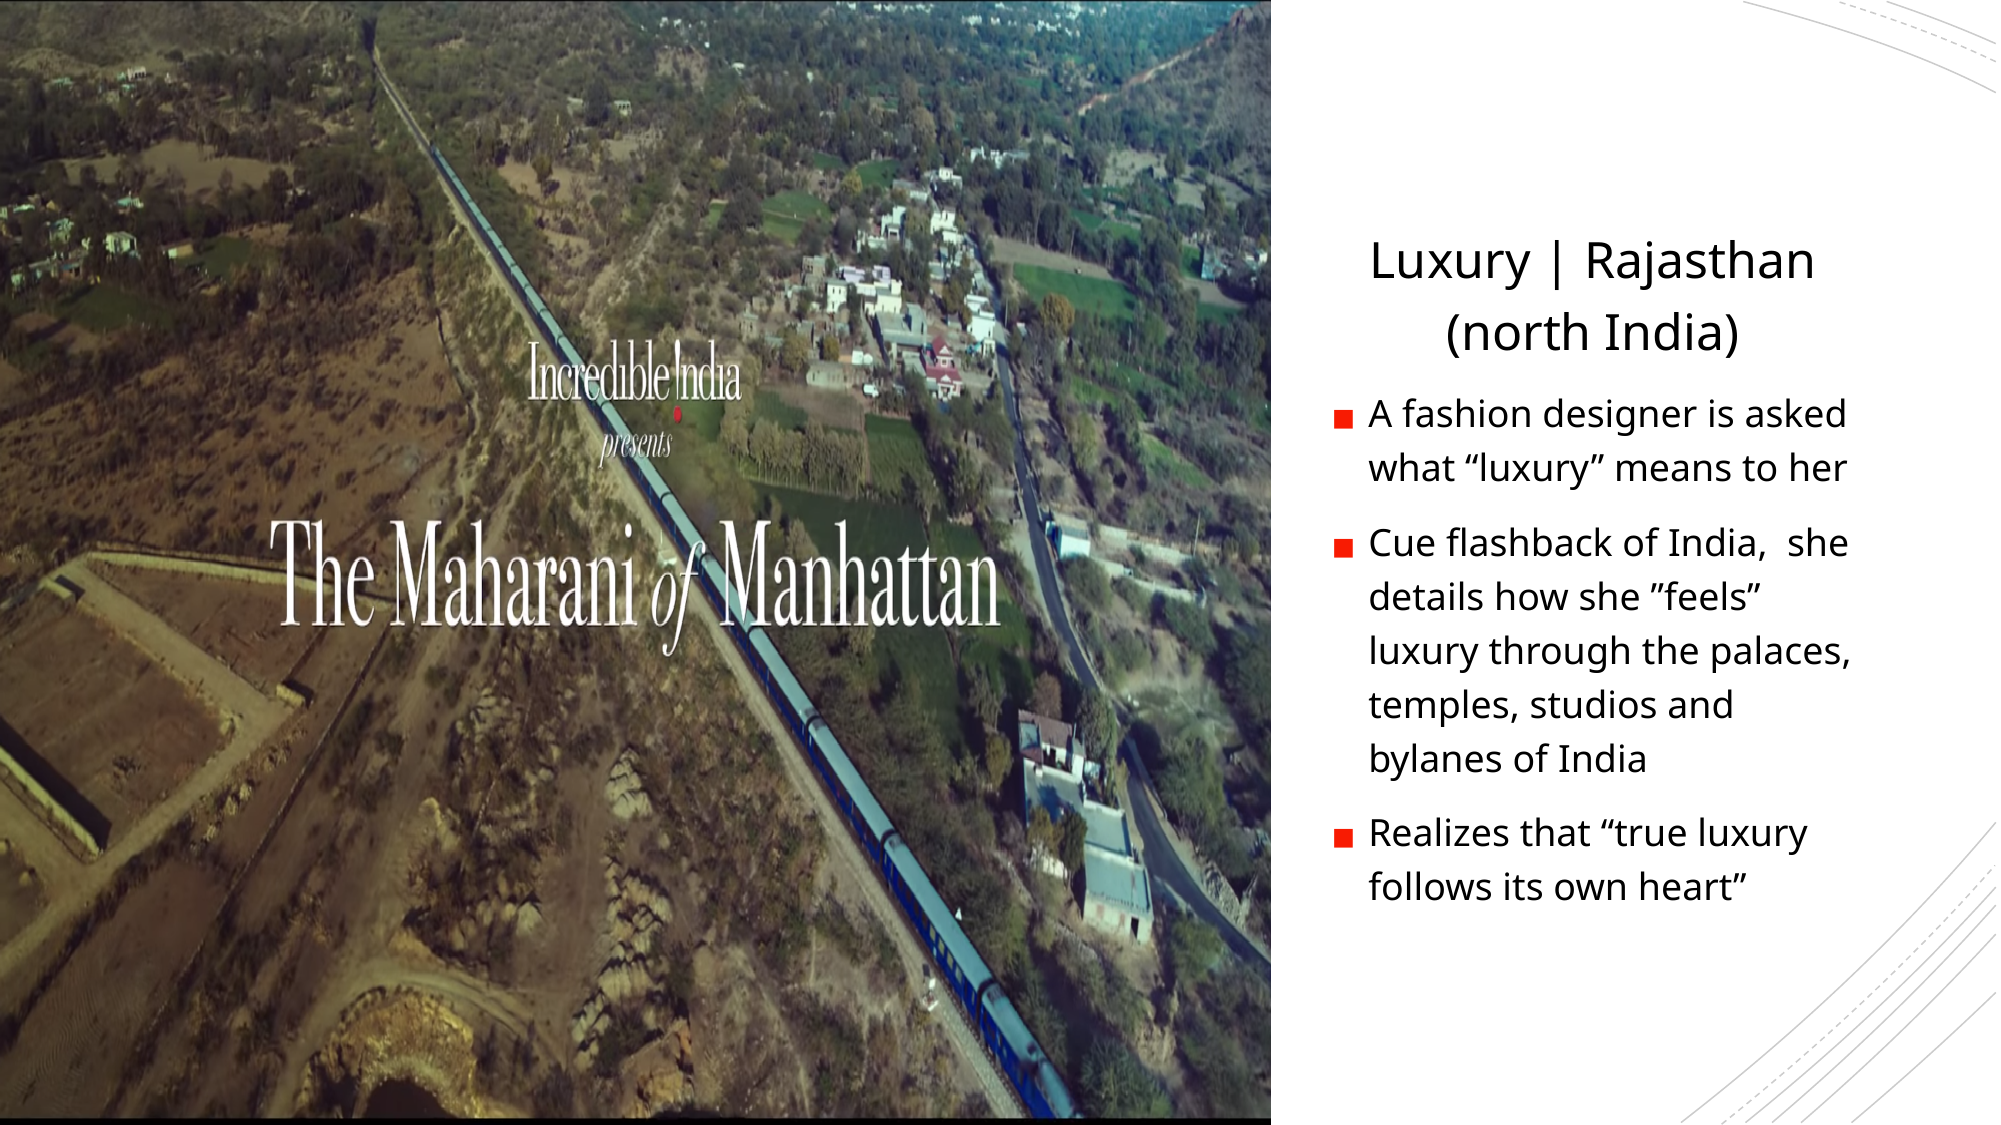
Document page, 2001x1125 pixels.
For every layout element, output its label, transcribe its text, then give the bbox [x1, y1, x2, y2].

picture [0, 0, 1272, 1125]
list Luxury | Rajasthan (north India) A fashion designer is asked what “luxury” means to her Cue flashback of India, she details how she ”feels” luxury through the palaces, temples, studios and bylanes of India Realizes that “true luxury follows its own heart” [1315, 131, 1871, 993]
